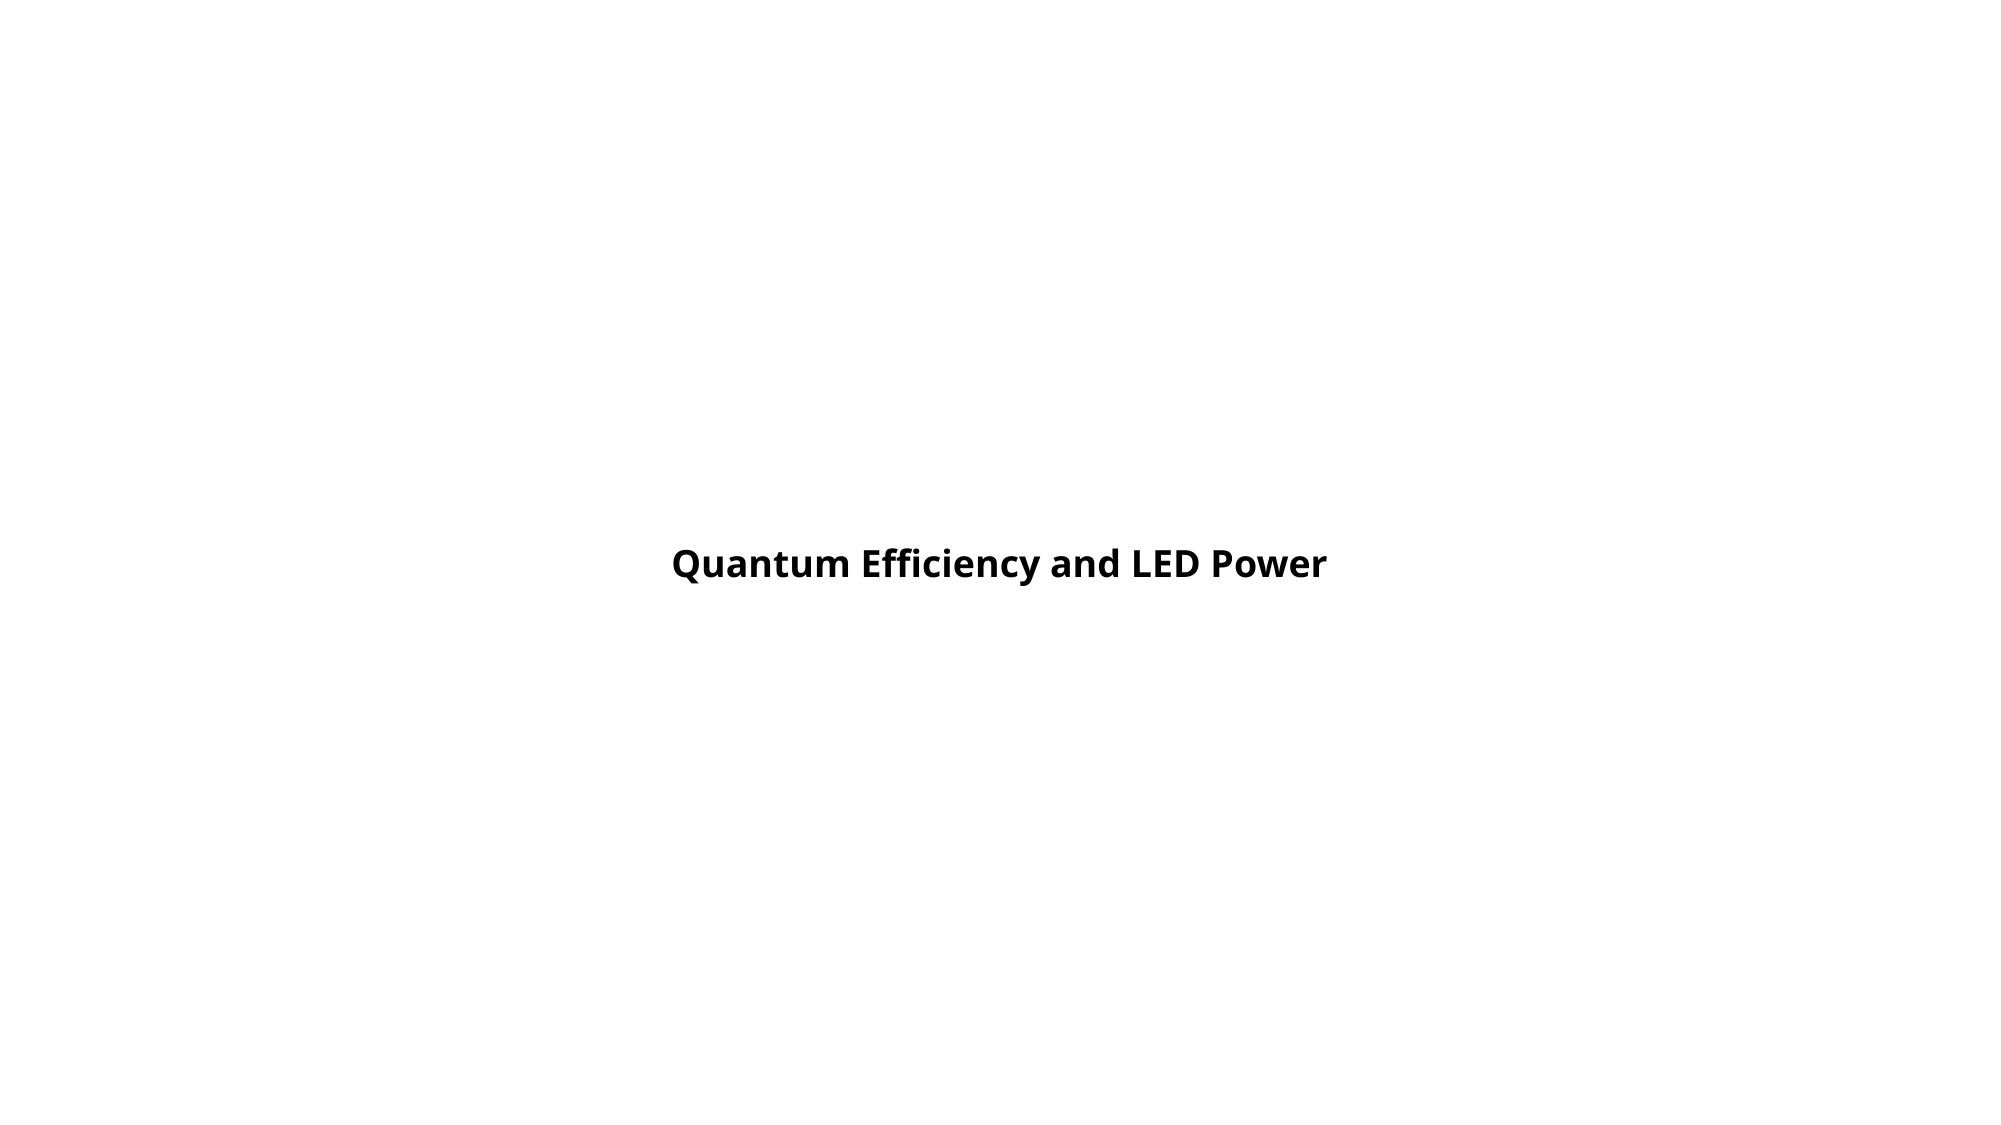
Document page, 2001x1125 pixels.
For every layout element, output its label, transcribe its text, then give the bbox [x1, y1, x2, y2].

text_box Quantum Efficiency and LED Power [656, 532, 1344, 592]
